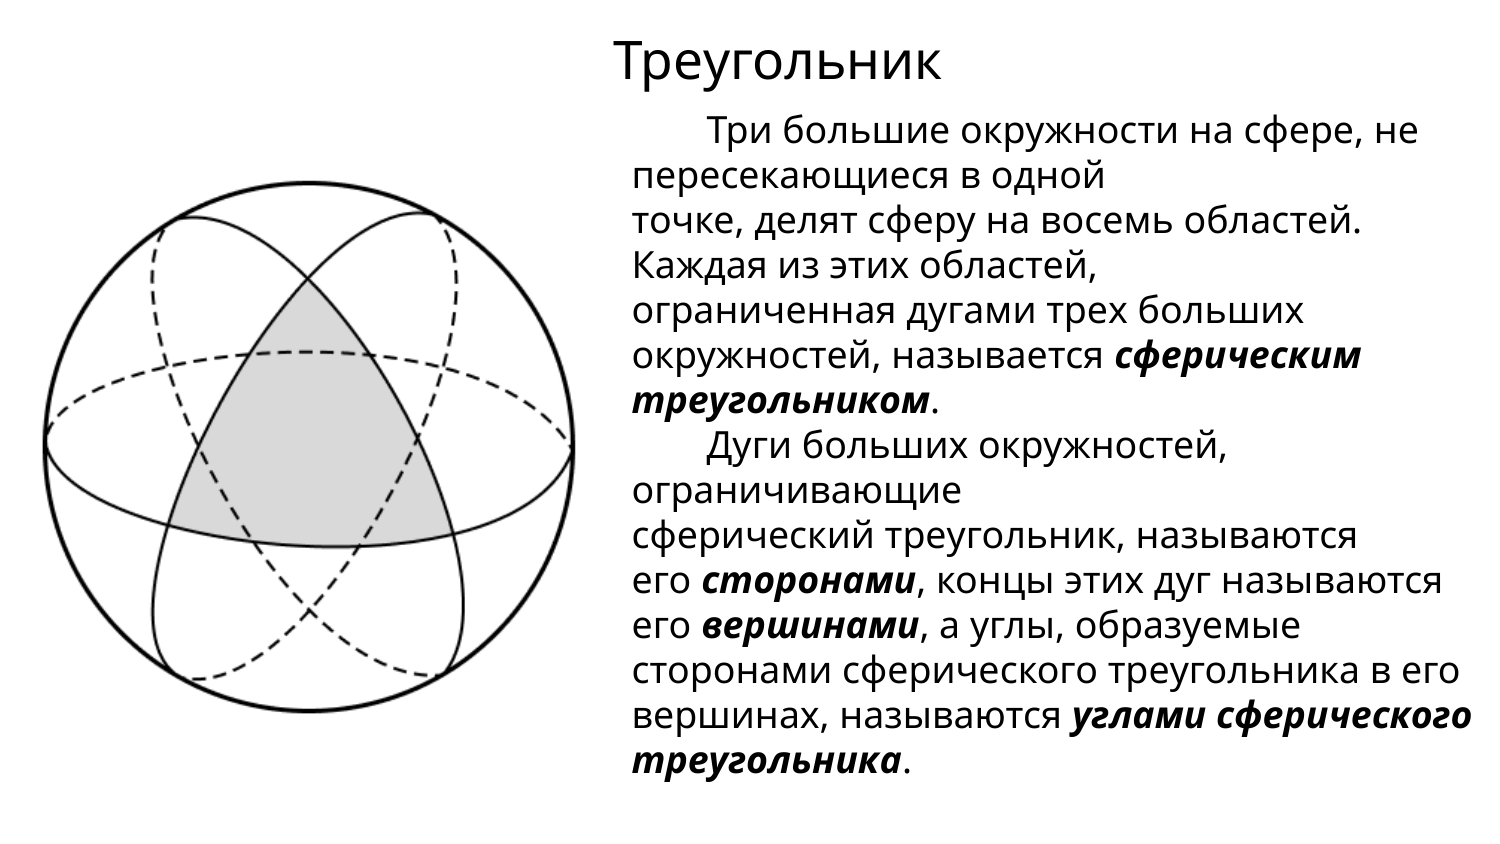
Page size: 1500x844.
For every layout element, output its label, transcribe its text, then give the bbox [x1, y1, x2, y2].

text_box Три большие окружности на сфере, не пересекающиеся в одной точке, делят сферу на восемь областей. Каждая из этих областей, ограниченная дугами трех больших окружностей, называется сферическим треугольником. Дуги больших окружностей, ограничивающие сферический треугольник, называются его сторонами, концы этих дуг называются его вершинами, а углы, образуемые сторонами сферического треугольника в его вершинах, называются углами сферического треугольника. [616, 90, 1500, 796]
picture [14, 164, 594, 730]
title Треугольник [79, 11, 1478, 106]
